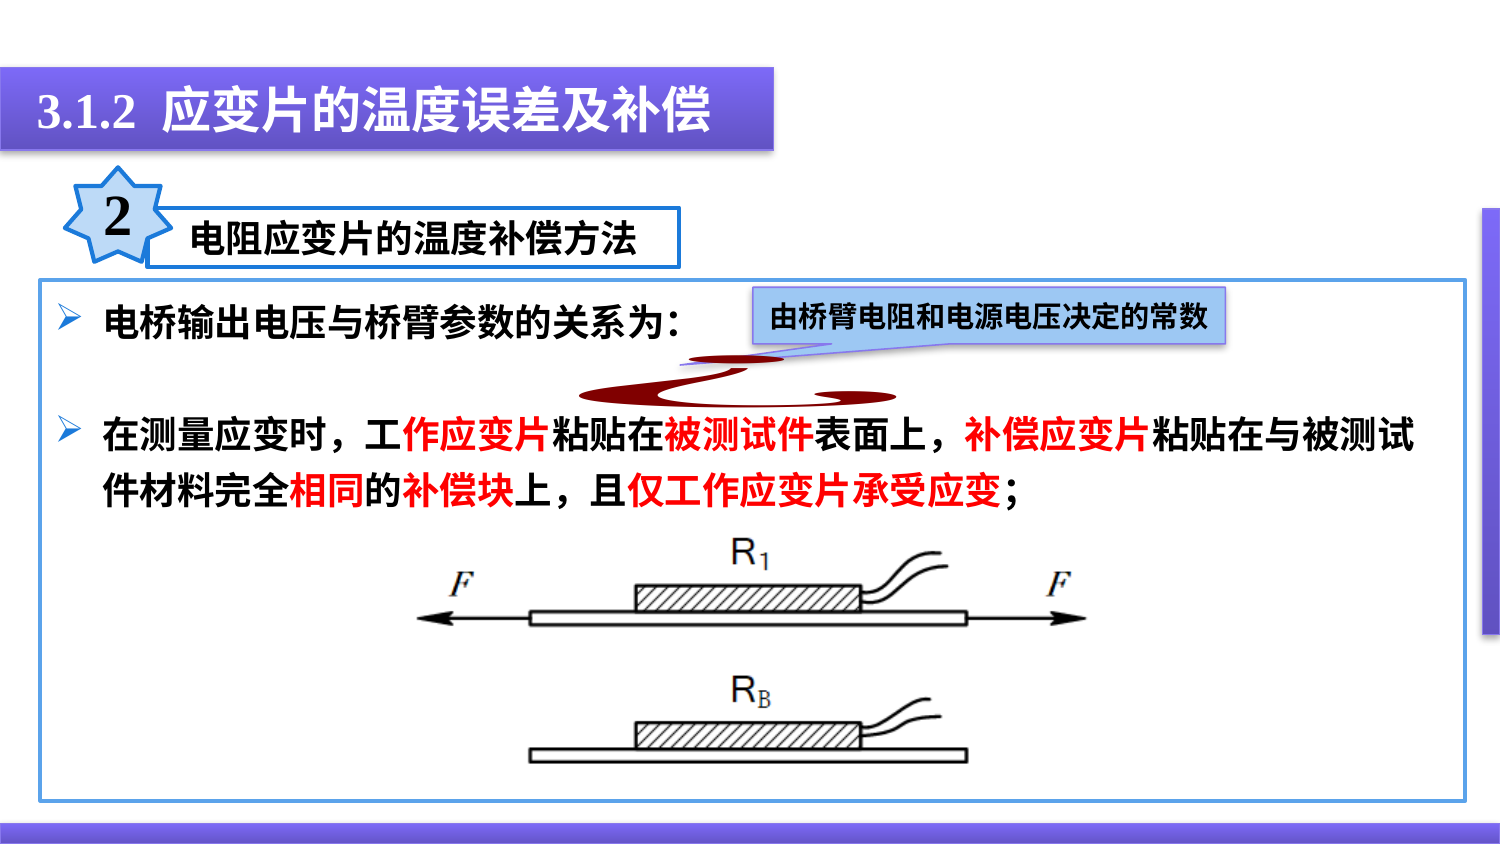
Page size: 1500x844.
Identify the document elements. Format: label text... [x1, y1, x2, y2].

picture [398, 522, 1102, 777]
text_box 2 [62, 165, 174, 264]
text_box 3.1.2 应变片的温度误差及补偿 [9, 71, 726, 146]
text_box [0, 67, 774, 151]
text_box 由桥臂电阻和电源电压决定的常数 [746, 286, 1227, 358]
text_box 电阻应变片的温度补偿方法 [145, 206, 681, 269]
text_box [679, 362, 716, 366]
